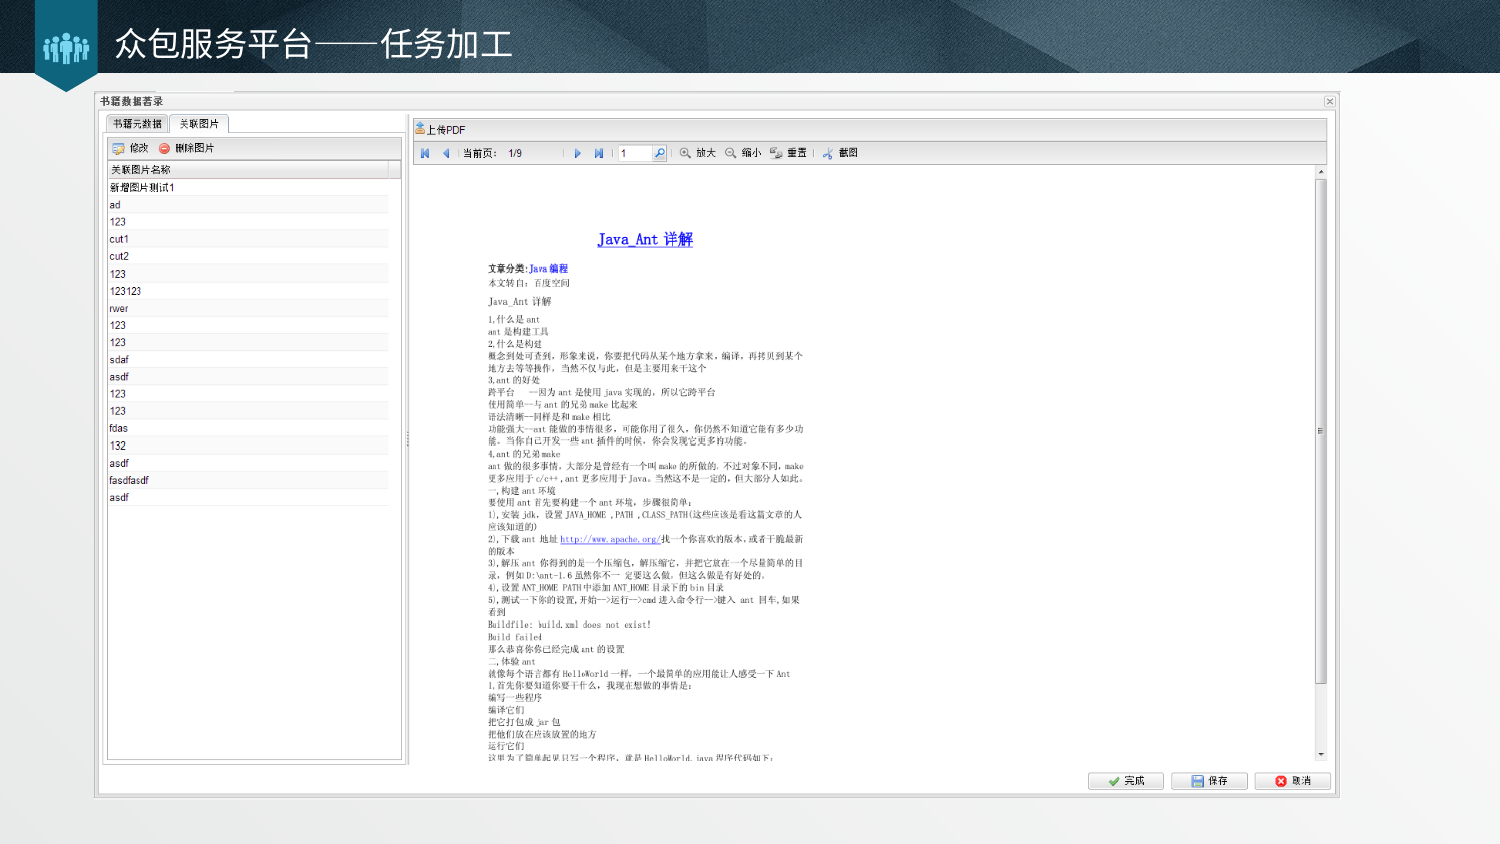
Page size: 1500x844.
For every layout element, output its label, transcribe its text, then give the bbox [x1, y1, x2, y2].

title 众包服务平台——任务加工 [99, 20, 550, 66]
picture [0, 0, 34, 73]
picture [93, 90, 1341, 801]
text_box [43, 32, 90, 65]
picture [98, 0, 1500, 73]
